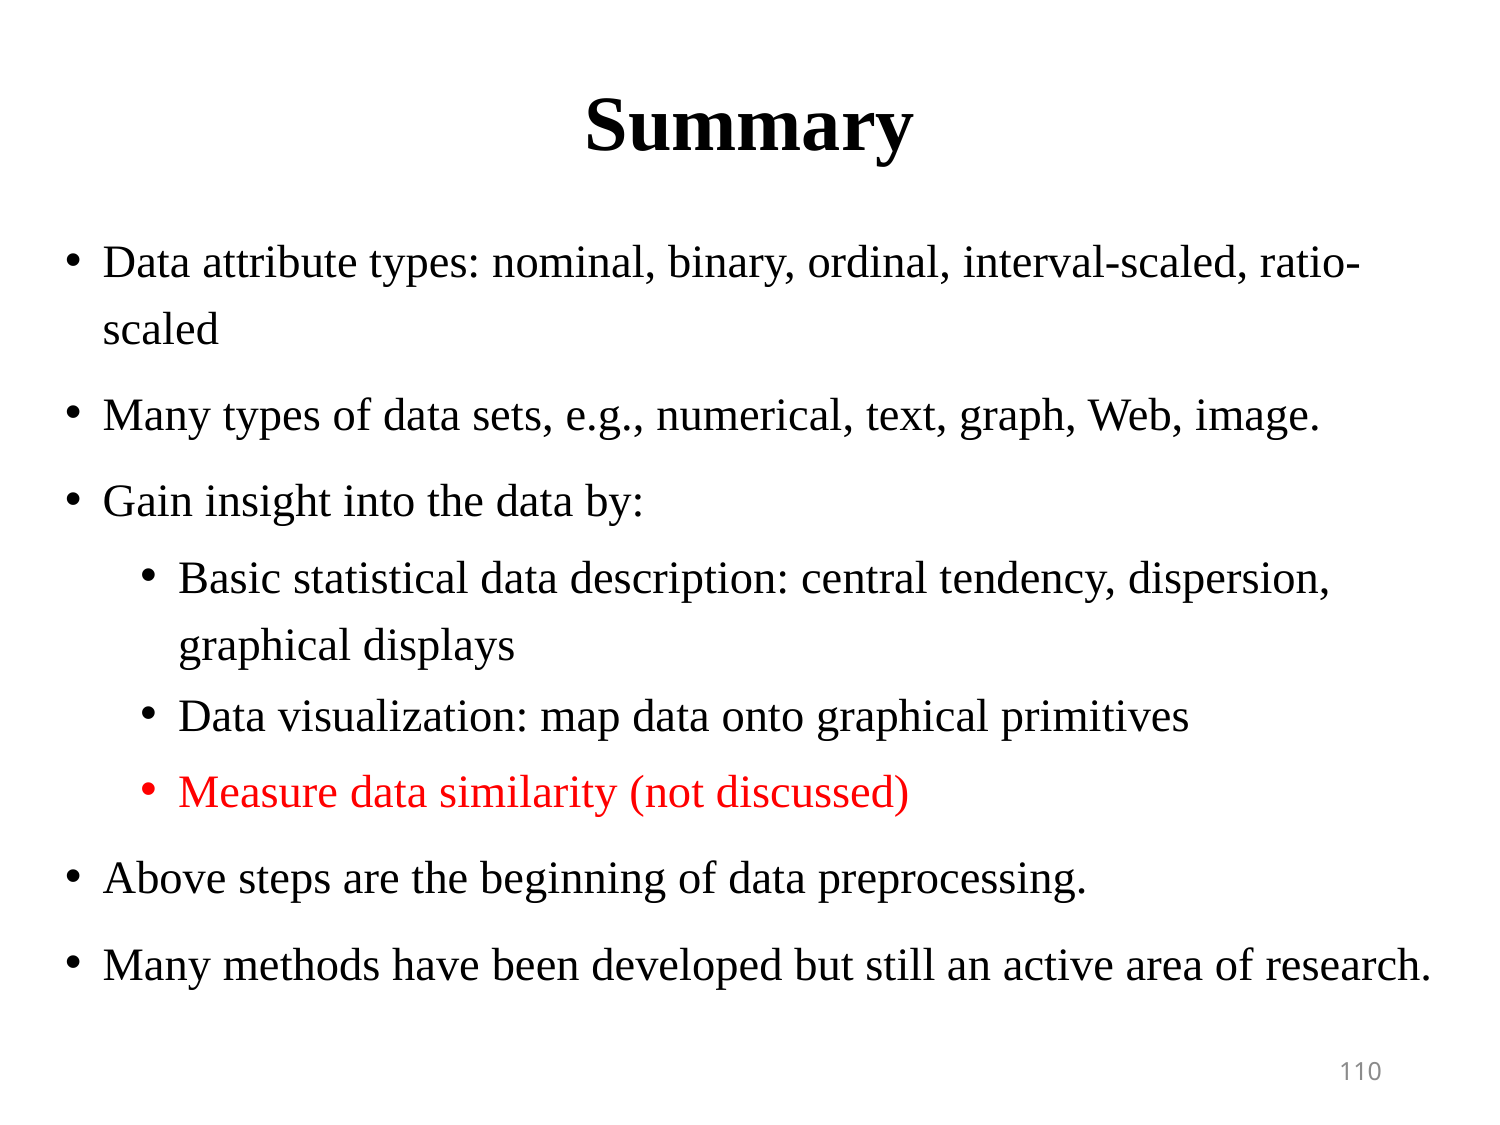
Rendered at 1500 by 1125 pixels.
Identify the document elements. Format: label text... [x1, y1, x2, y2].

slide_number 110 [1059, 1042, 1397, 1103]
title Summary [0, 75, 1500, 175]
list Data attribute types: nominal, binary, ordinal, interval-scaled, ratio-scaled Many types of data sets, e.g., numerical, text, graph, Web, image. Gain insight into the data by: Basic statistical data description: central tendency, dispersion, graphical displays Data visualization: map data onto graphical primitives Measure data similarity (not discussed) Above steps are the beginning of data preprocessing. Many methods have been developed but still an active area of research. [50, 212, 1463, 1050]
